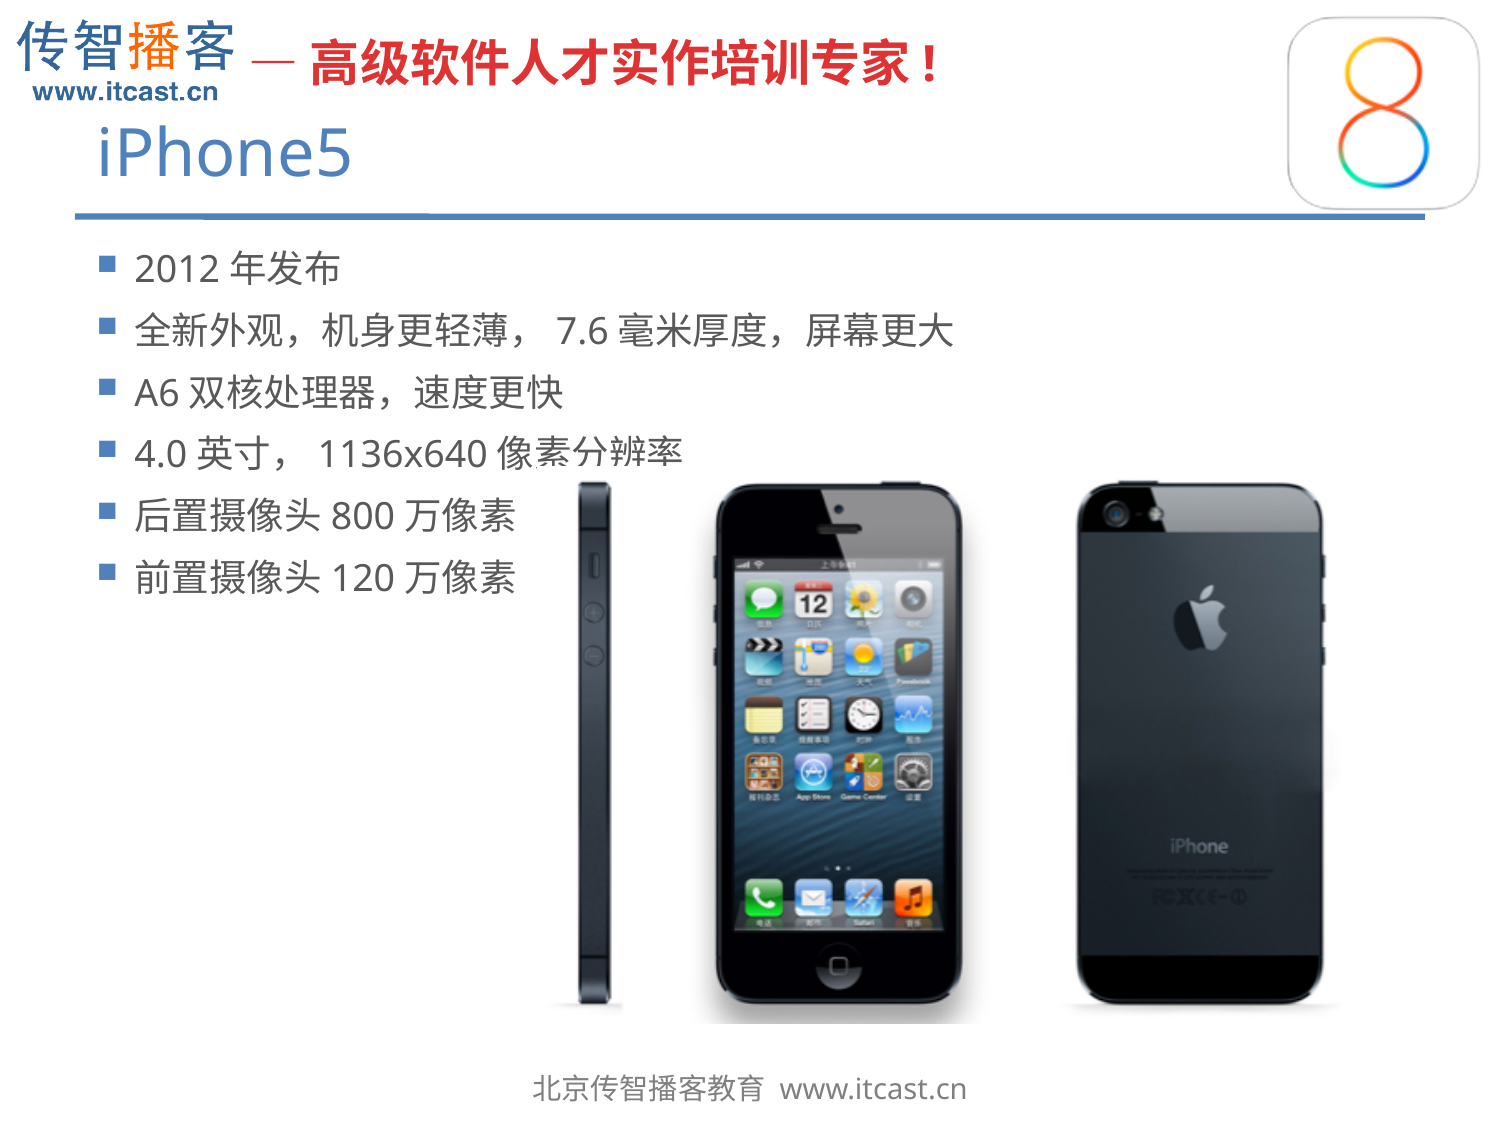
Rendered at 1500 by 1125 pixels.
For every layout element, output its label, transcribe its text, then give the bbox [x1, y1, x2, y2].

list 2012年发布 全新外观，机身更轻薄，7.6毫米厚度，屏幕更大 A6双核处理器，速度更快 4.0英寸，1136x640像素分辨率 后置摄像头800万像素 前置摄像头120万像素 [81, 237, 1416, 1005]
picture [16, 19, 234, 101]
picture [1270, 0, 1497, 227]
picture [536, 466, 1357, 1024]
title iPhone5 [81, 102, 1416, 237]
